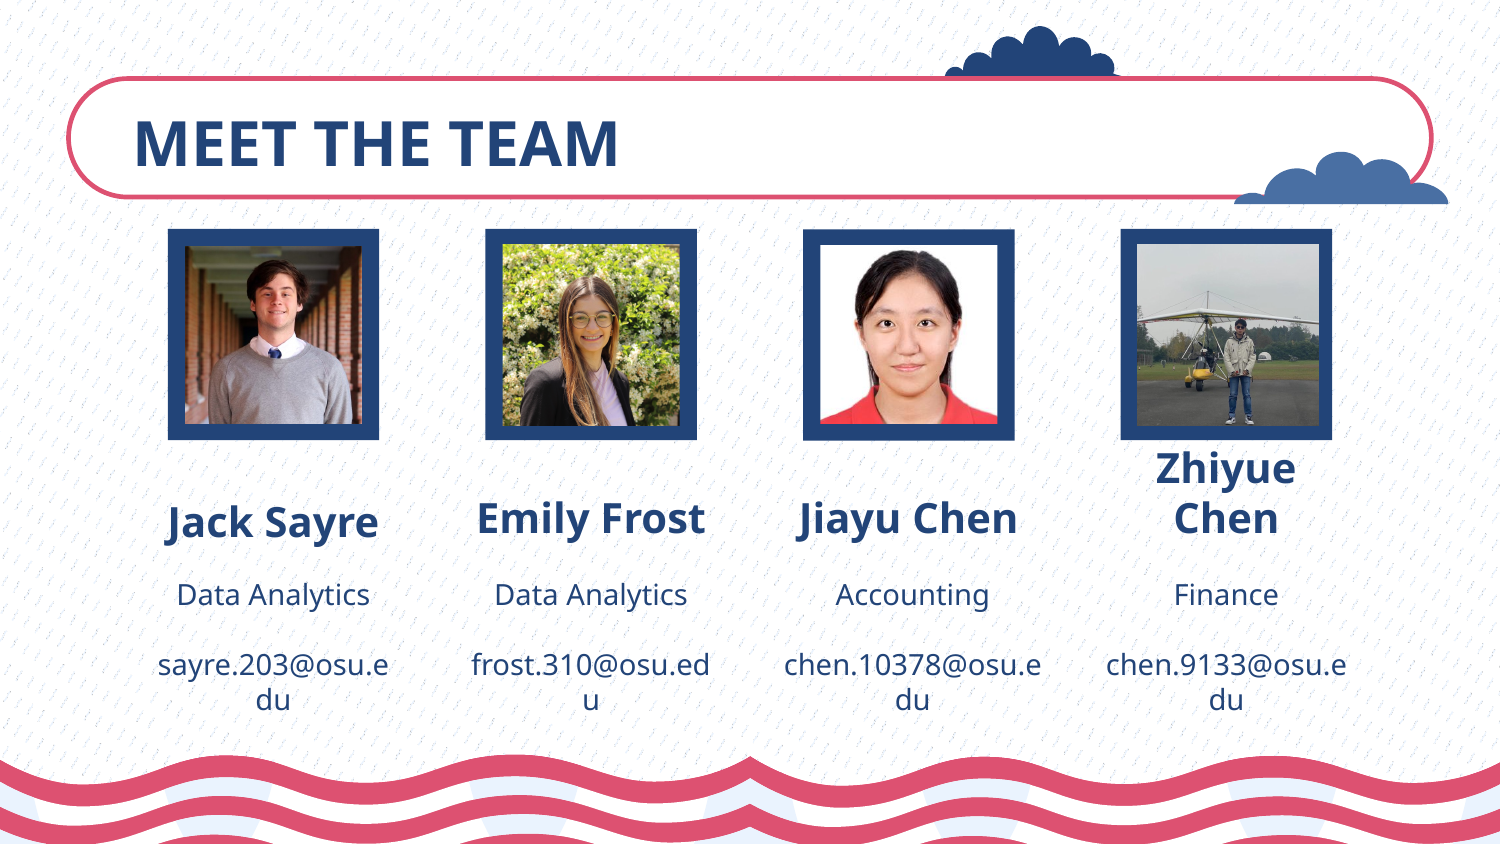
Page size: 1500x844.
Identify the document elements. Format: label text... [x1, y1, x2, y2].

subtitle Data Analytics frost.310@osu.edu [454, 560, 728, 692]
picture [0, 0, 1500, 785]
subtitle Data Analytics sayre.203@osu.edu [136, 560, 410, 692]
subtitle Jack Sayre [136, 448, 410, 560]
subtitle Zhiyue Chen [1089, 444, 1363, 557]
text_box [167, 228, 380, 441]
subtitle Finance chen.9133@osu.edu [1089, 560, 1363, 692]
subtitle Accounting chen.10378@osu.edu [767, 560, 1059, 692]
text_box [485, 228, 697, 441]
text_box [803, 229, 1015, 441]
subtitle Jiayu Chen [772, 444, 1046, 557]
text_box [1120, 228, 1333, 441]
subtitle Emily Frost [454, 444, 728, 557]
text_box [1234, 151, 1449, 205]
title MEET THE TEAM [117, 89, 1383, 183]
text_box [68, 78, 1432, 198]
